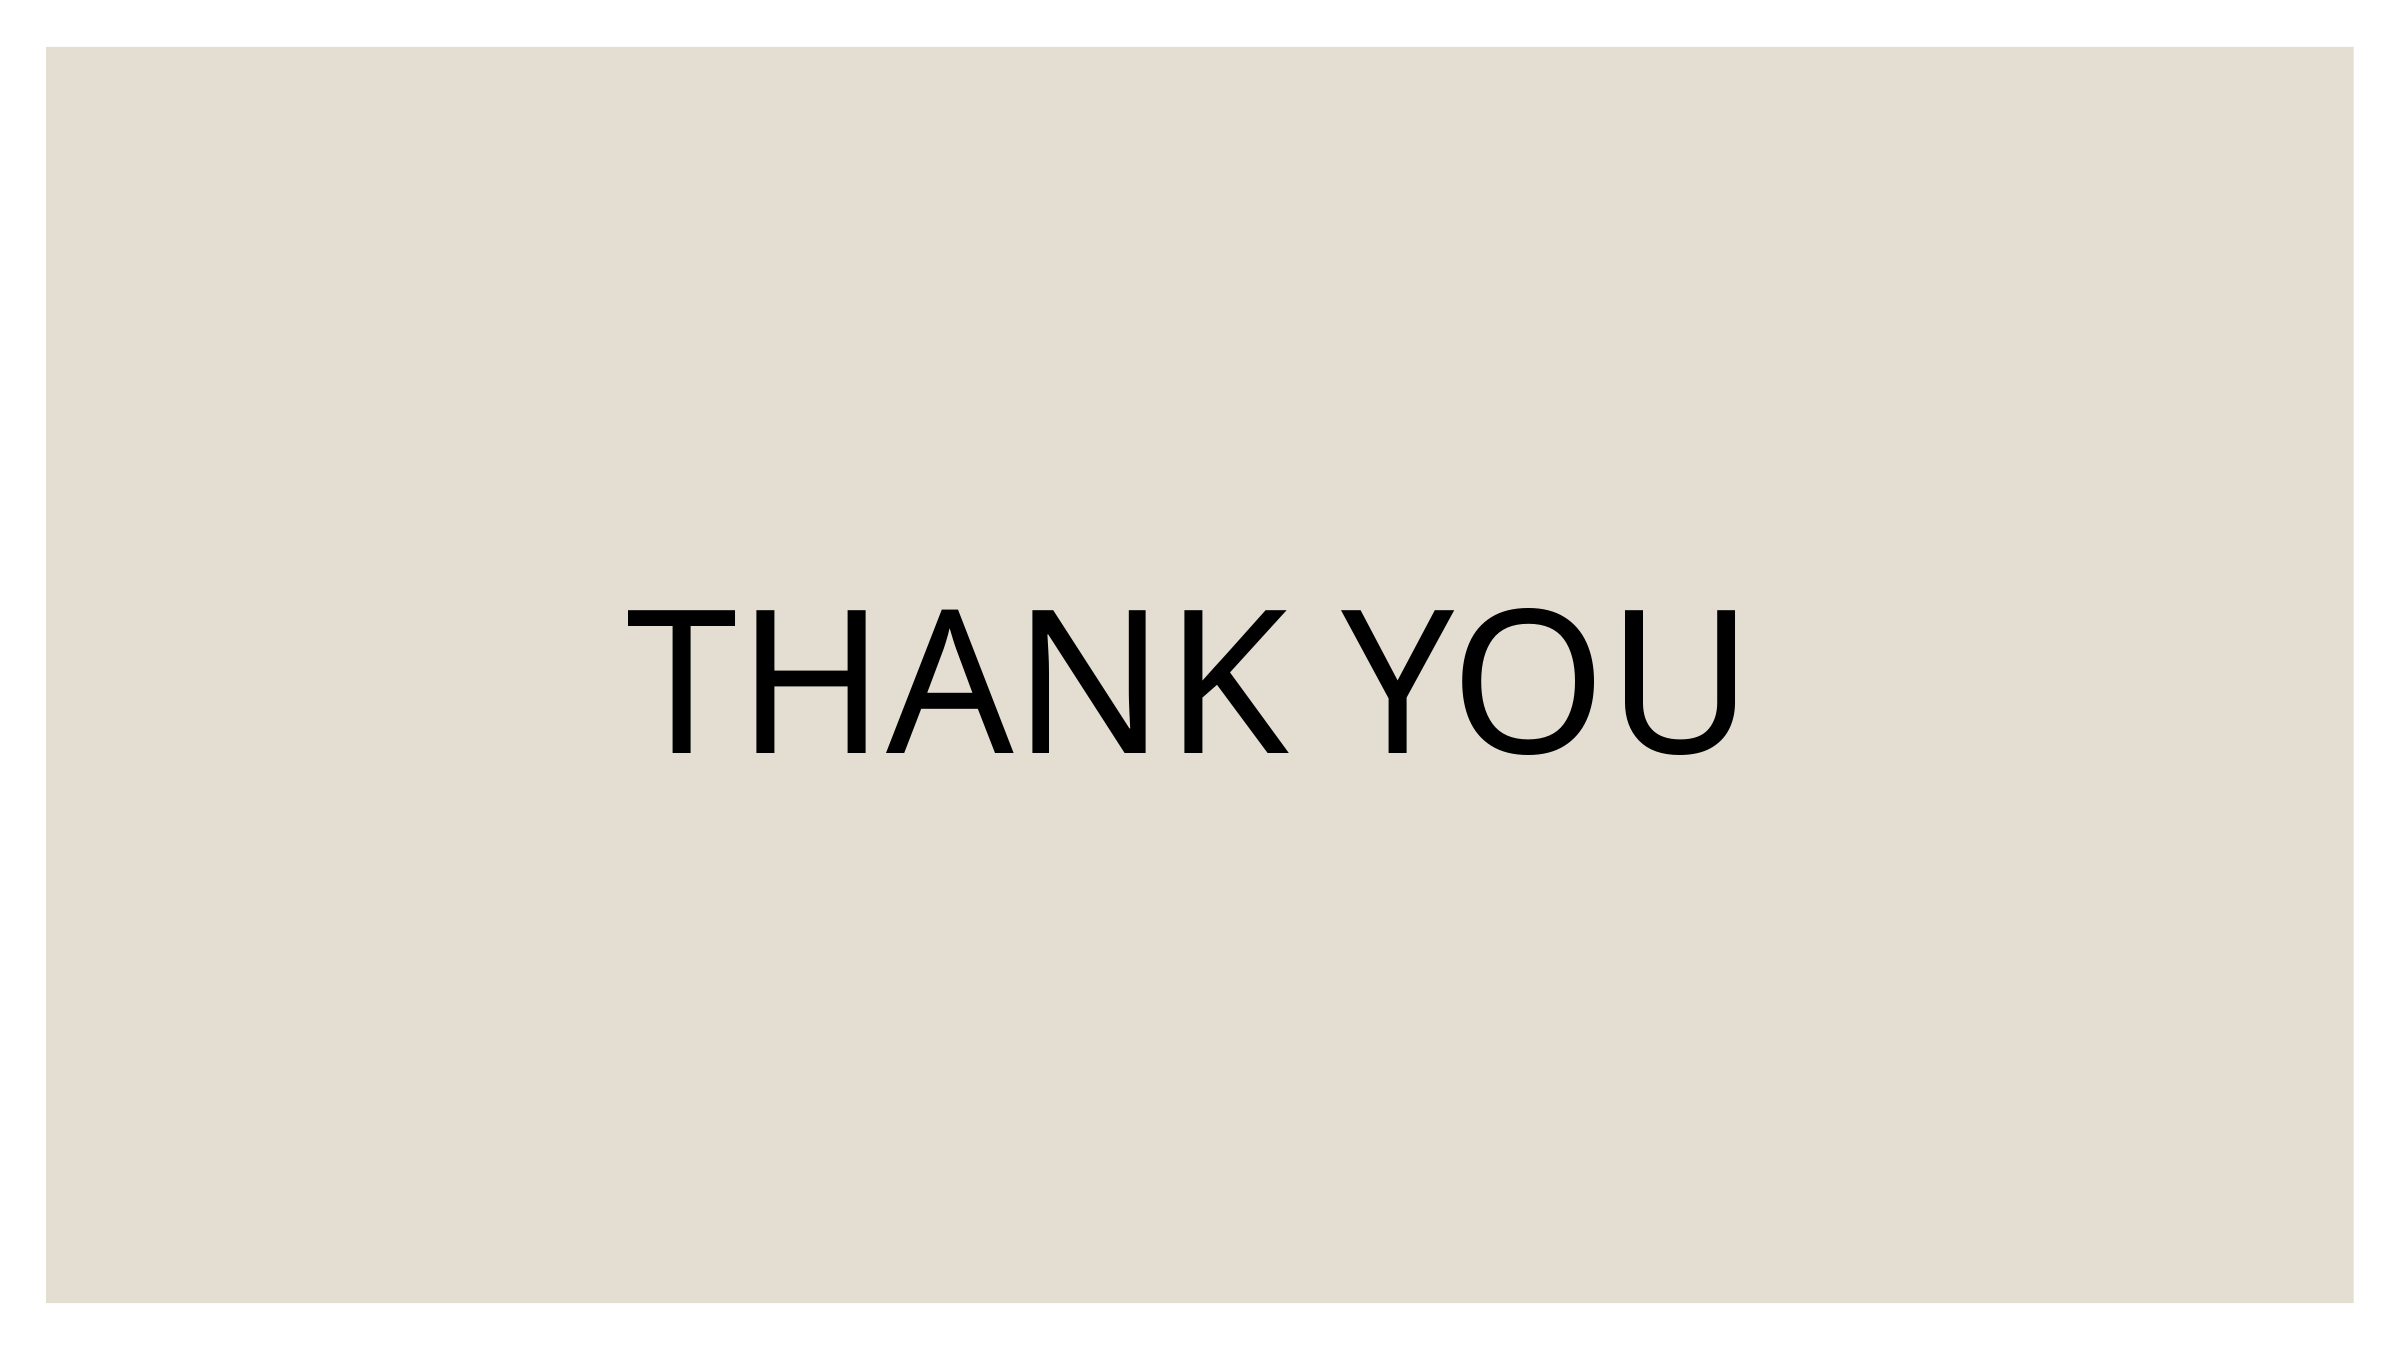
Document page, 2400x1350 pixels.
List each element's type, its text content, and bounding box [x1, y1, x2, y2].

text_box THANK YOU [611, 546, 2400, 801]
